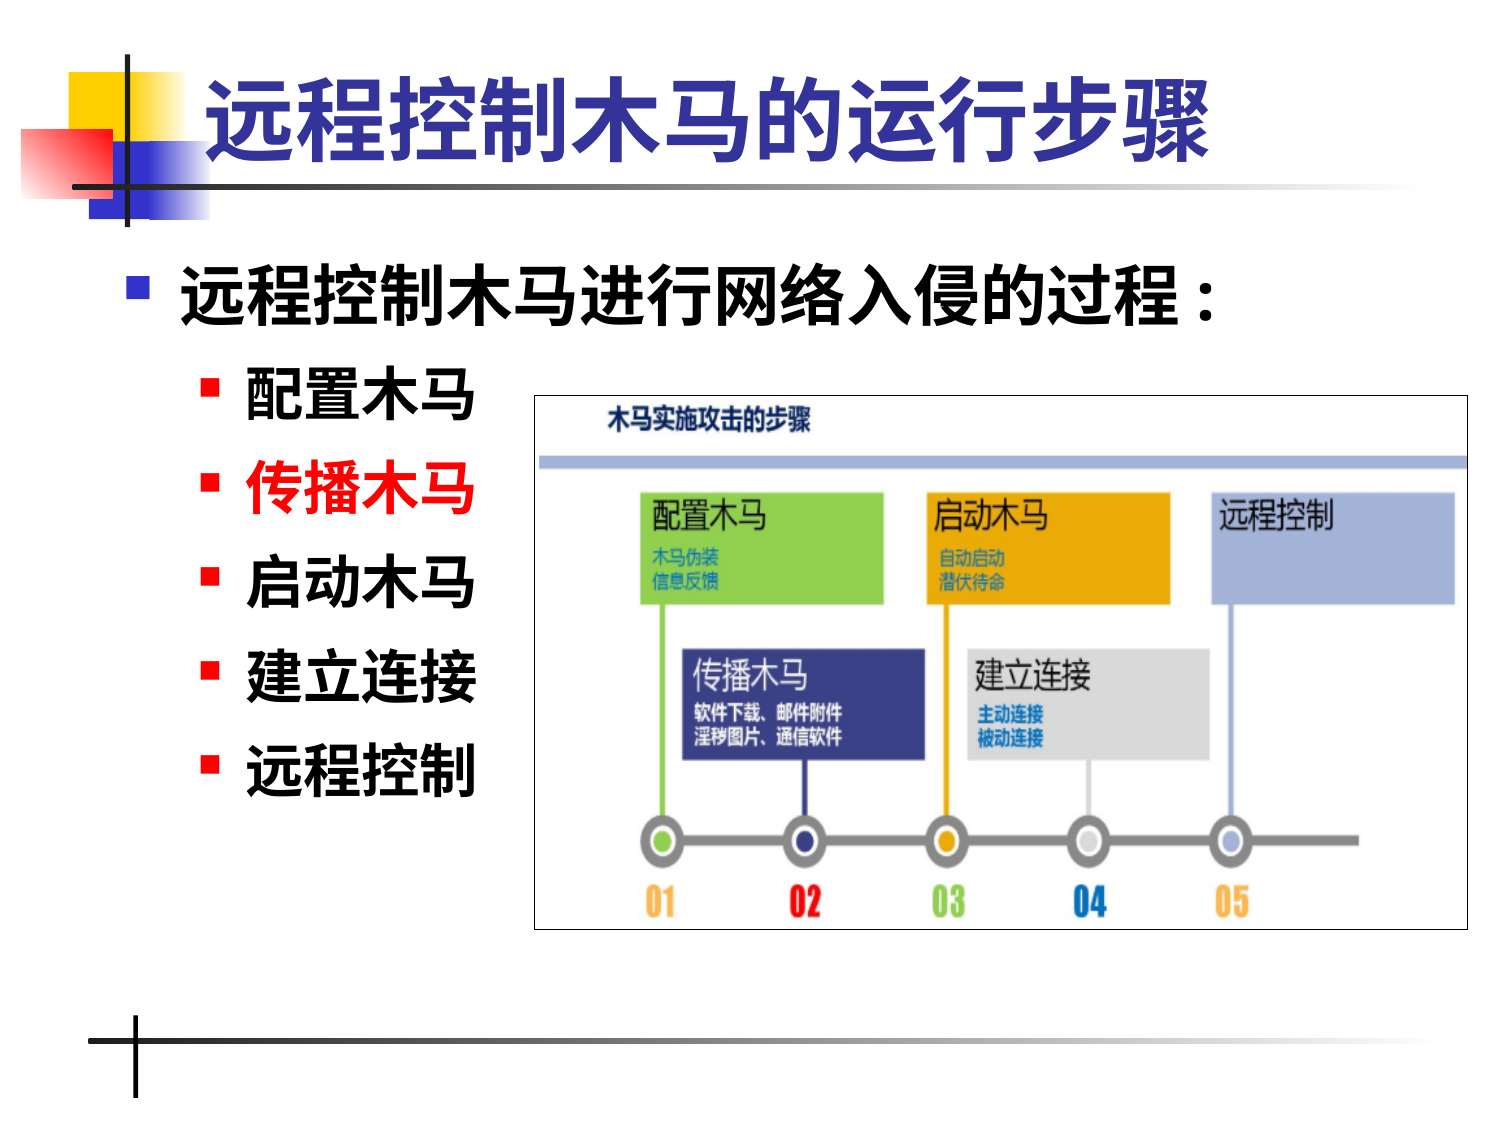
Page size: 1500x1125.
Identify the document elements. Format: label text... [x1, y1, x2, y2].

list 远程控制木马进行网络入侵的过程: 配置木马 传播木马 启动木马 建立连接 远程控制 [107, 254, 1384, 931]
title 远程控制木马的运行步骤 [188, 23, 1468, 181]
picture [534, 395, 1468, 931]
